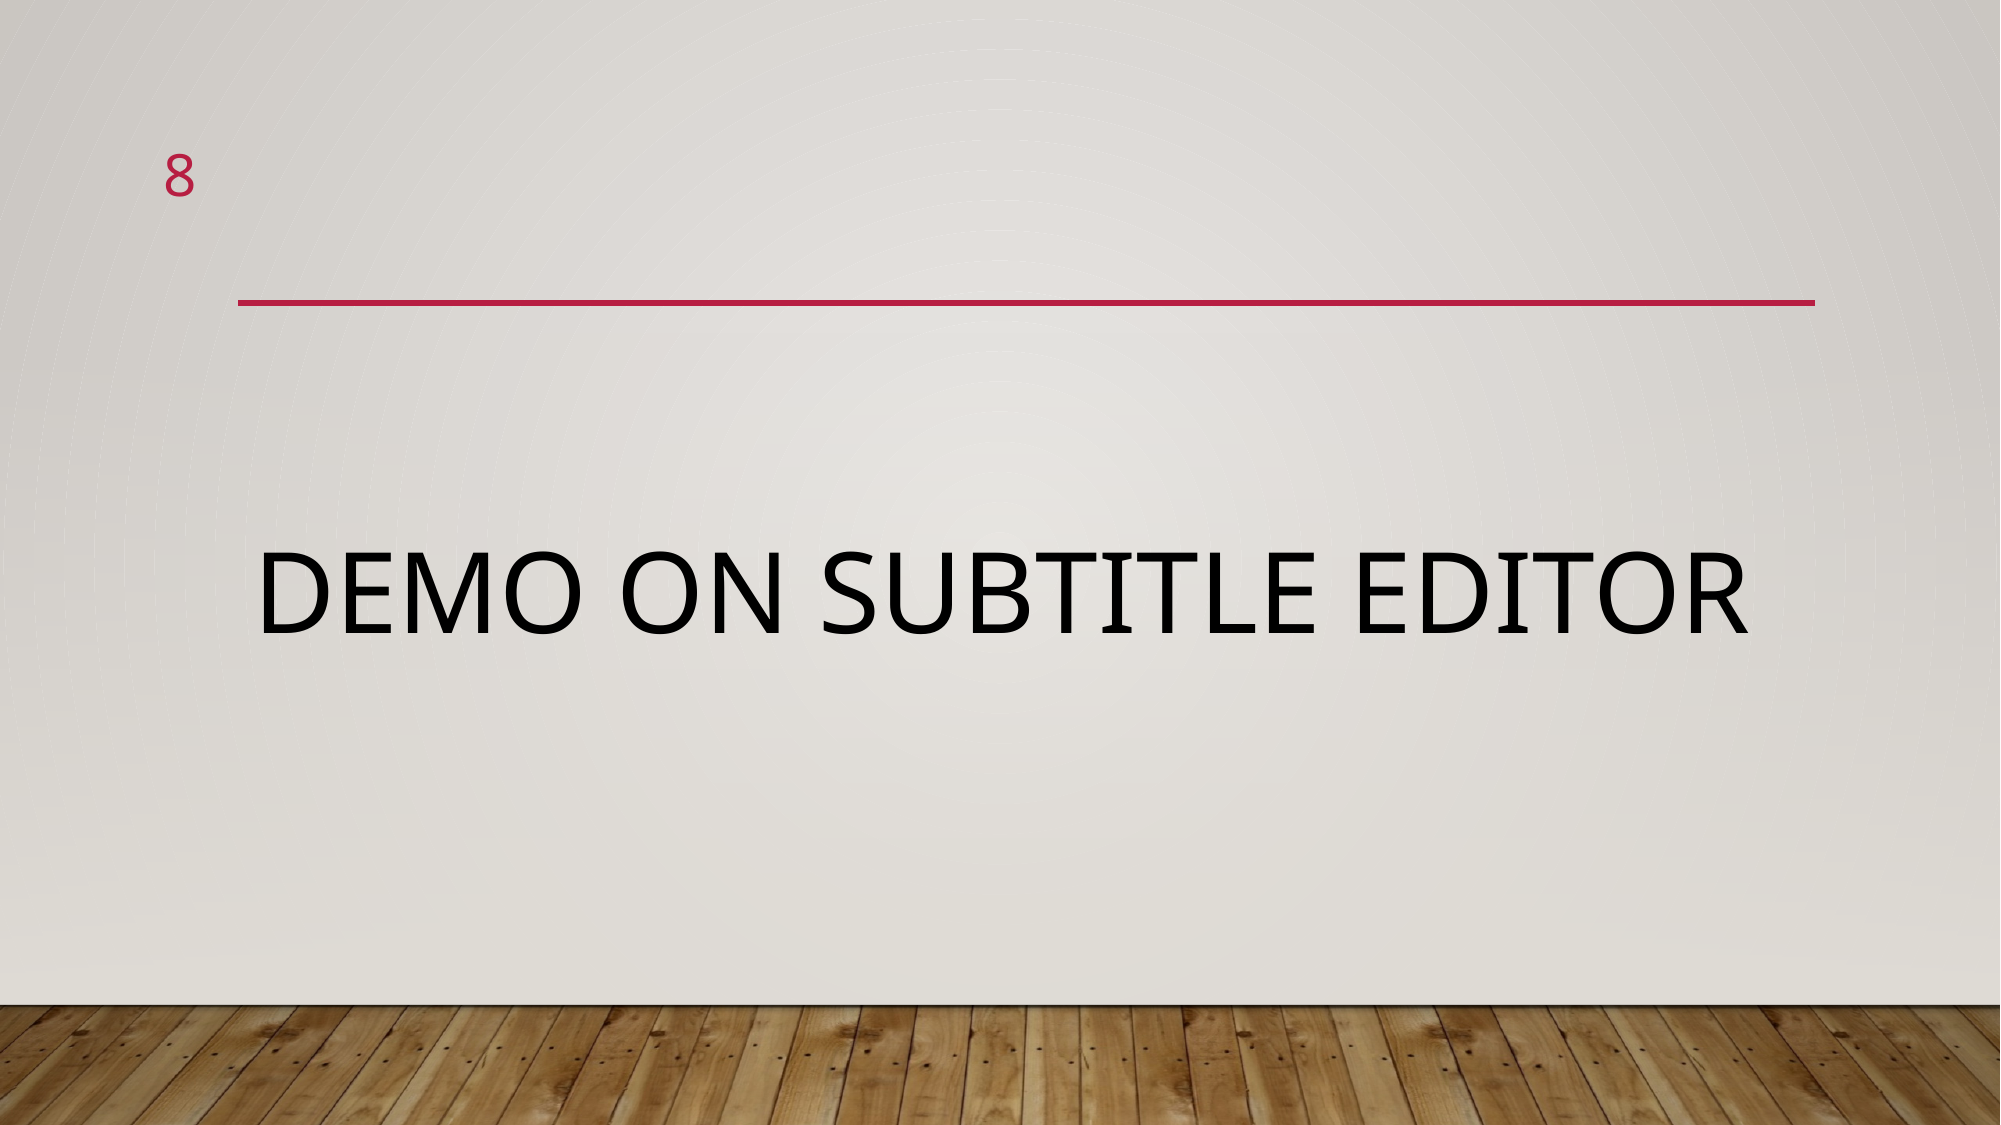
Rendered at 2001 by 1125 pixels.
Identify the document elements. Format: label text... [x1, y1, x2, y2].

picture [0, 1005, 2000, 1125]
slide_number 7 [78, 131, 212, 214]
list DEMO ON SUBTITLE EDITOR [238, 330, 1814, 897]
